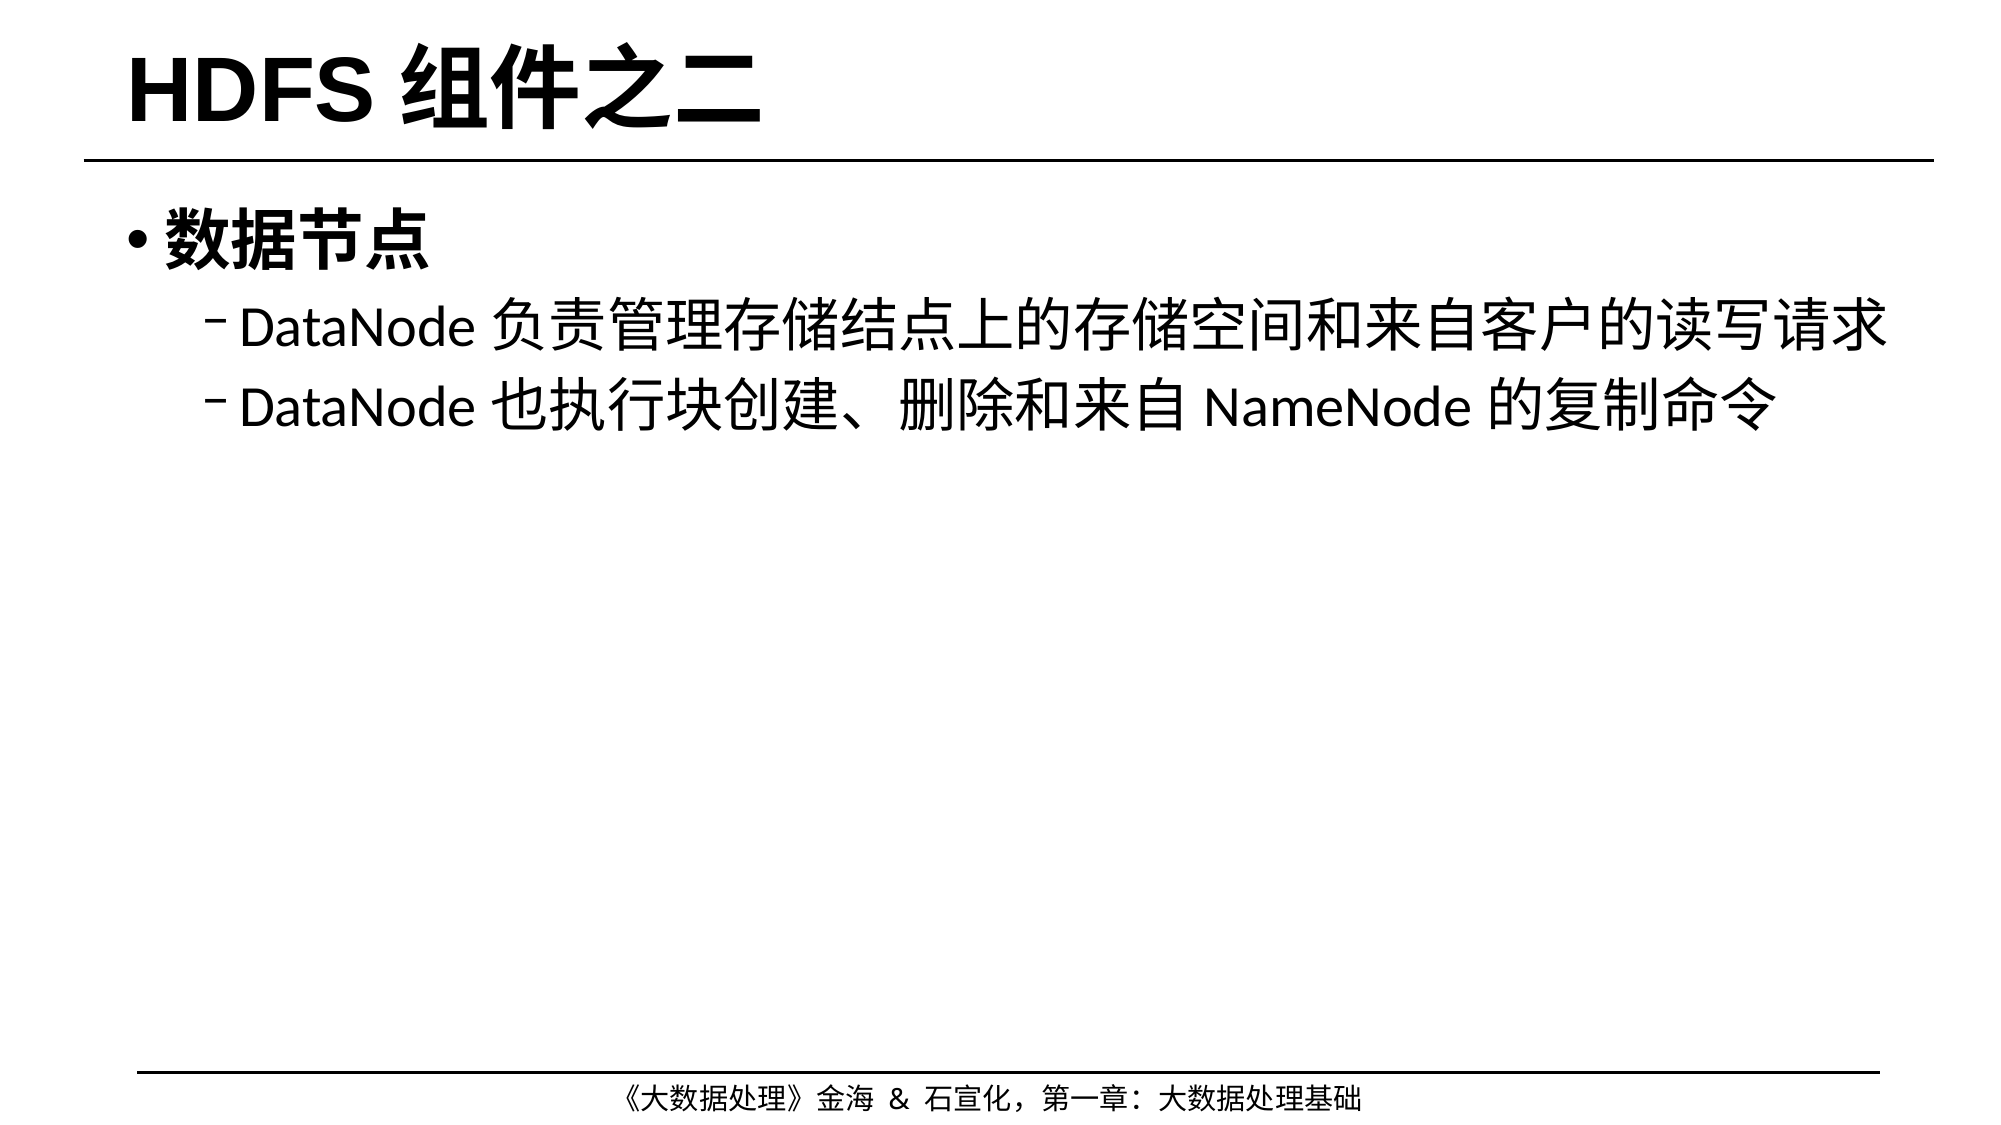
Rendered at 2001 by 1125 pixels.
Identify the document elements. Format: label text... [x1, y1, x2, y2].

title HDFS组件之二 [111, 22, 1905, 161]
list 数据节点 DataNode负责管理存储结点上的存储空间和来自客户的读写请求 DataNode也执行块创建、删除和来自NameNode的复制命令 [111, 190, 1905, 1014]
